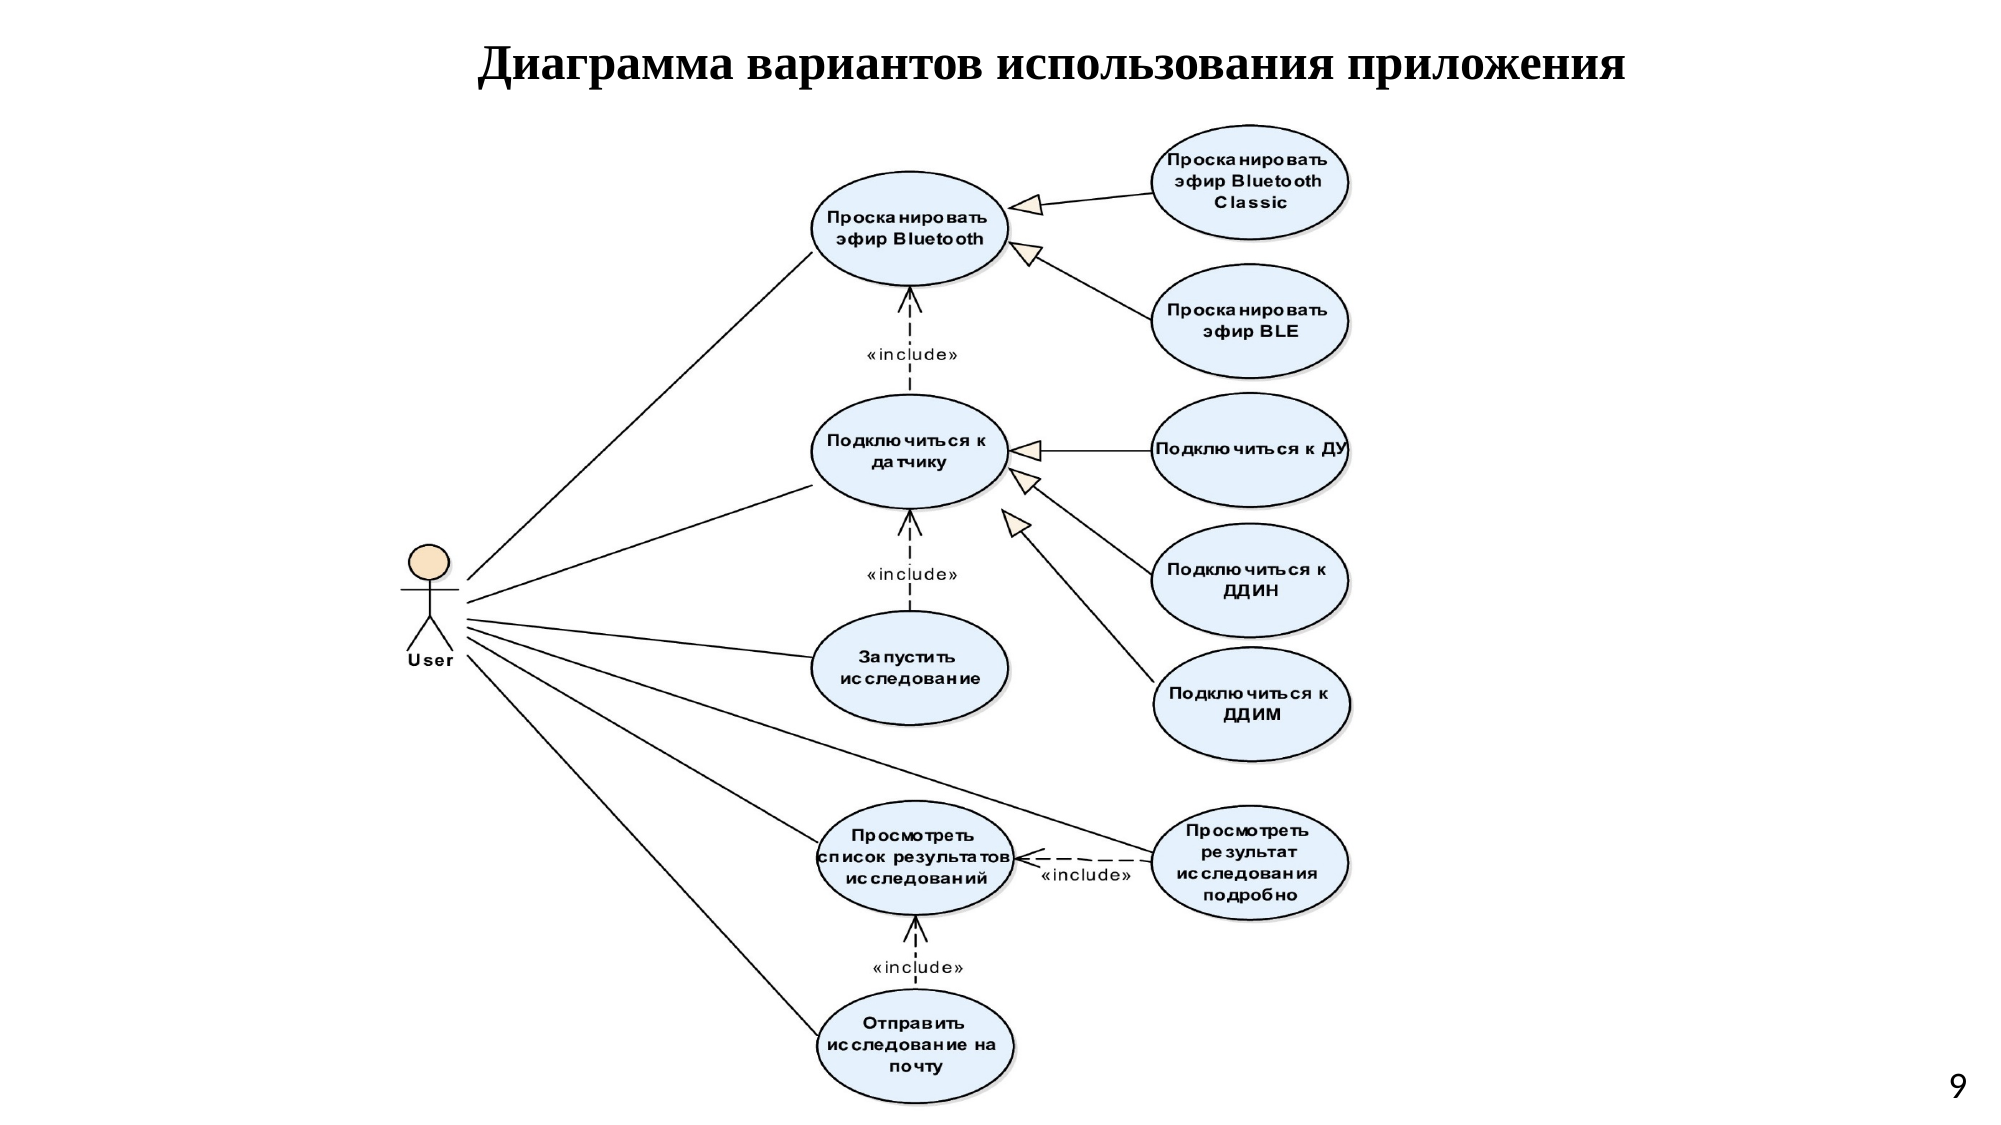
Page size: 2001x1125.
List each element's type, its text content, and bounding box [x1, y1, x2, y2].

text_box 9 [1933, 1054, 1983, 1114]
text_box Диаграмма вариантов использования приложения [462, 22, 1642, 97]
picture [354, 97, 1364, 1125]
